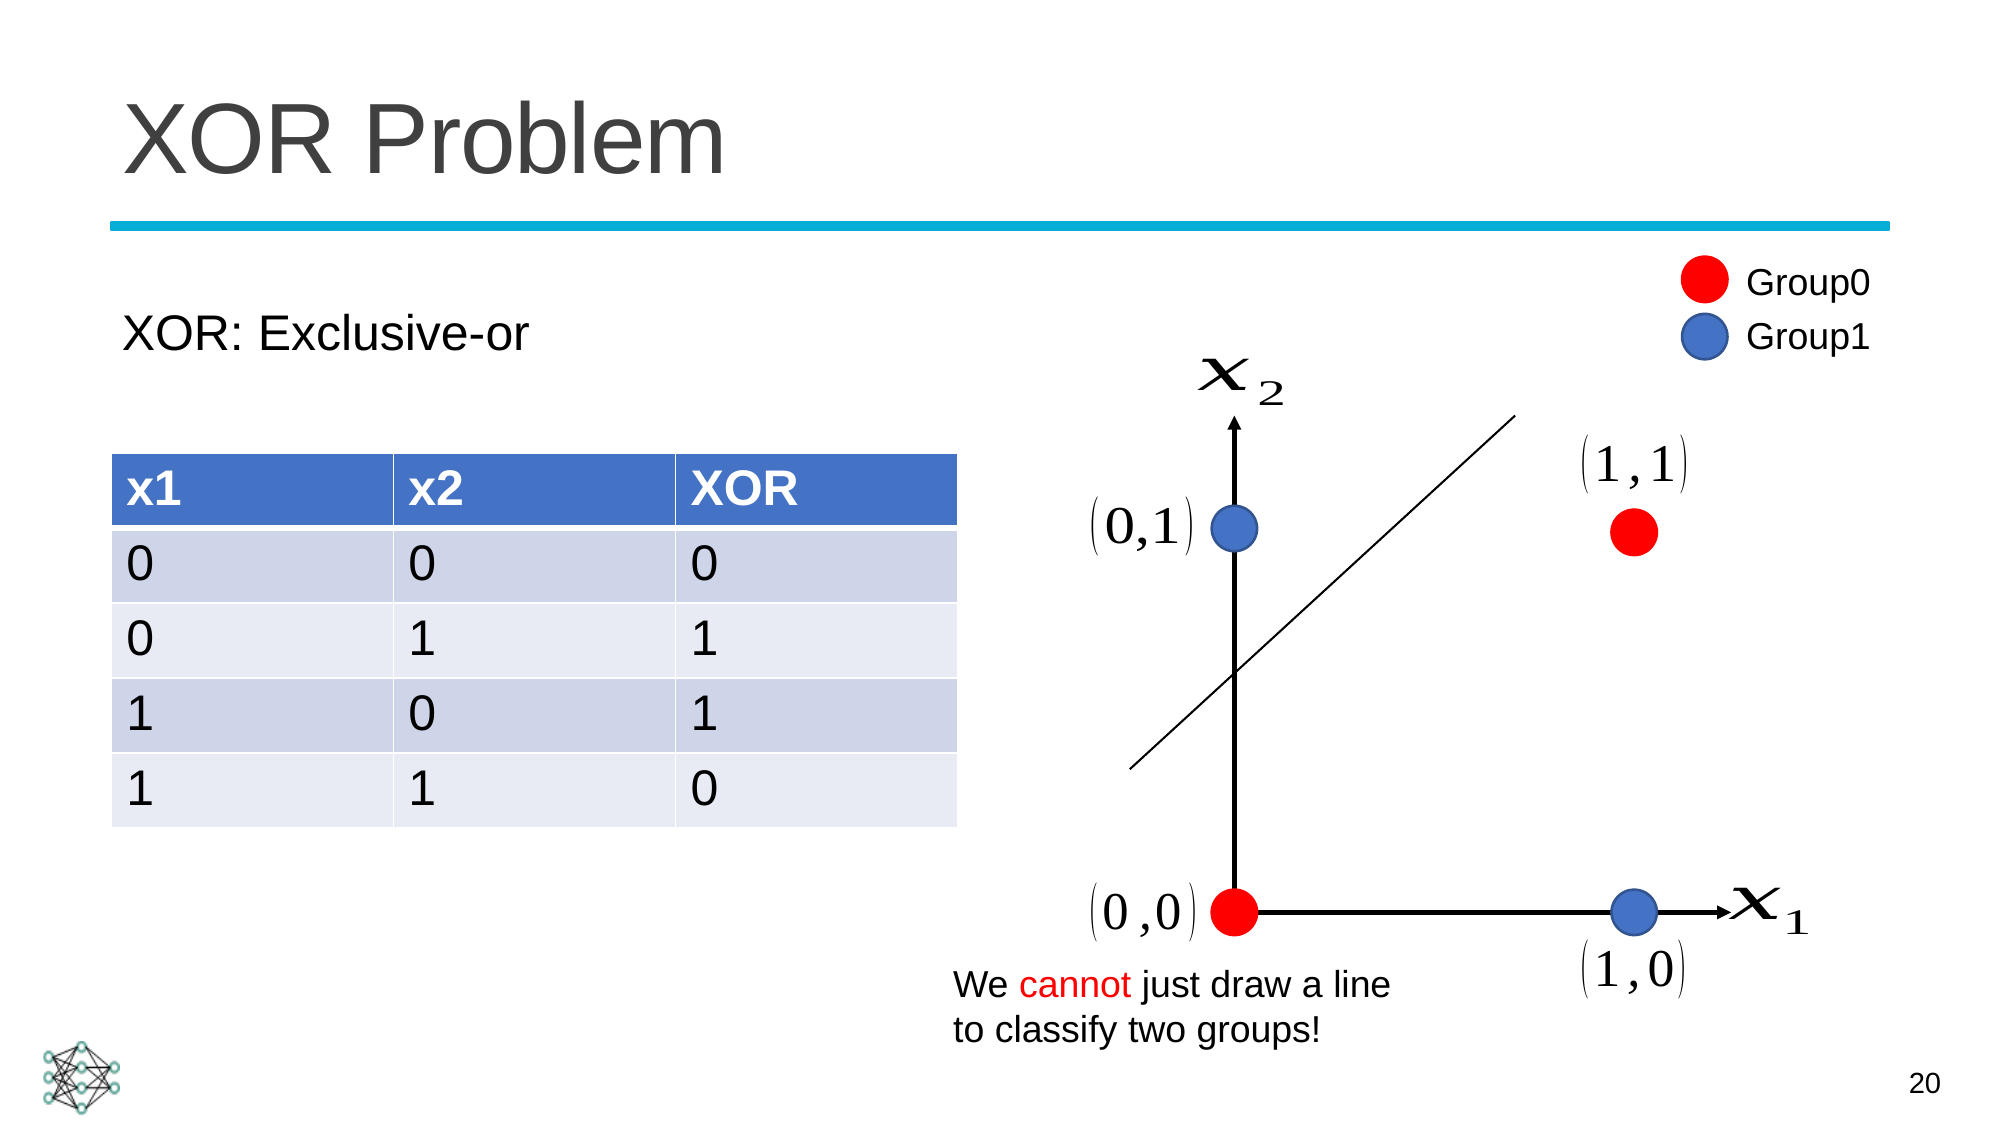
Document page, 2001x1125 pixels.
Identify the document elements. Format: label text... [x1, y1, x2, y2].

text_box [1610, 508, 1659, 557]
slide_number 20 [1740, 1052, 1957, 1113]
table_cell 0 [112, 531, 393, 602]
table_cell 1 [394, 604, 675, 677]
text_box Group0 [1731, 250, 1930, 304]
text_box Group1 [1731, 304, 1930, 365]
title XOR Problem [107, 58, 1899, 228]
table_cell 1 [394, 754, 675, 827]
text_box XOR: Exclusive-or [107, 292, 605, 368]
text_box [1129, 415, 1516, 770]
table_cell 1 [676, 679, 957, 752]
table_cell 0 [394, 531, 675, 602]
table_cell 0 [394, 679, 675, 752]
text_box [1680, 312, 1729, 361]
table_cell 1 [676, 604, 957, 677]
table_header XOR [676, 454, 957, 525]
table_cell 0 [112, 604, 393, 677]
text_box [1210, 888, 1259, 937]
text_box [1680, 255, 1729, 304]
table_header x1 [112, 454, 393, 525]
text_box We cannot just draw a line to classify two groups! [938, 952, 1436, 1058]
table_cell 1 [112, 754, 393, 827]
table_cell 0 [676, 754, 957, 827]
table_cell 0 [676, 531, 957, 602]
picture [43, 1041, 120, 1116]
table_cell 1 [112, 679, 393, 752]
table_header x2 [394, 454, 675, 525]
text_box [1610, 888, 1659, 937]
